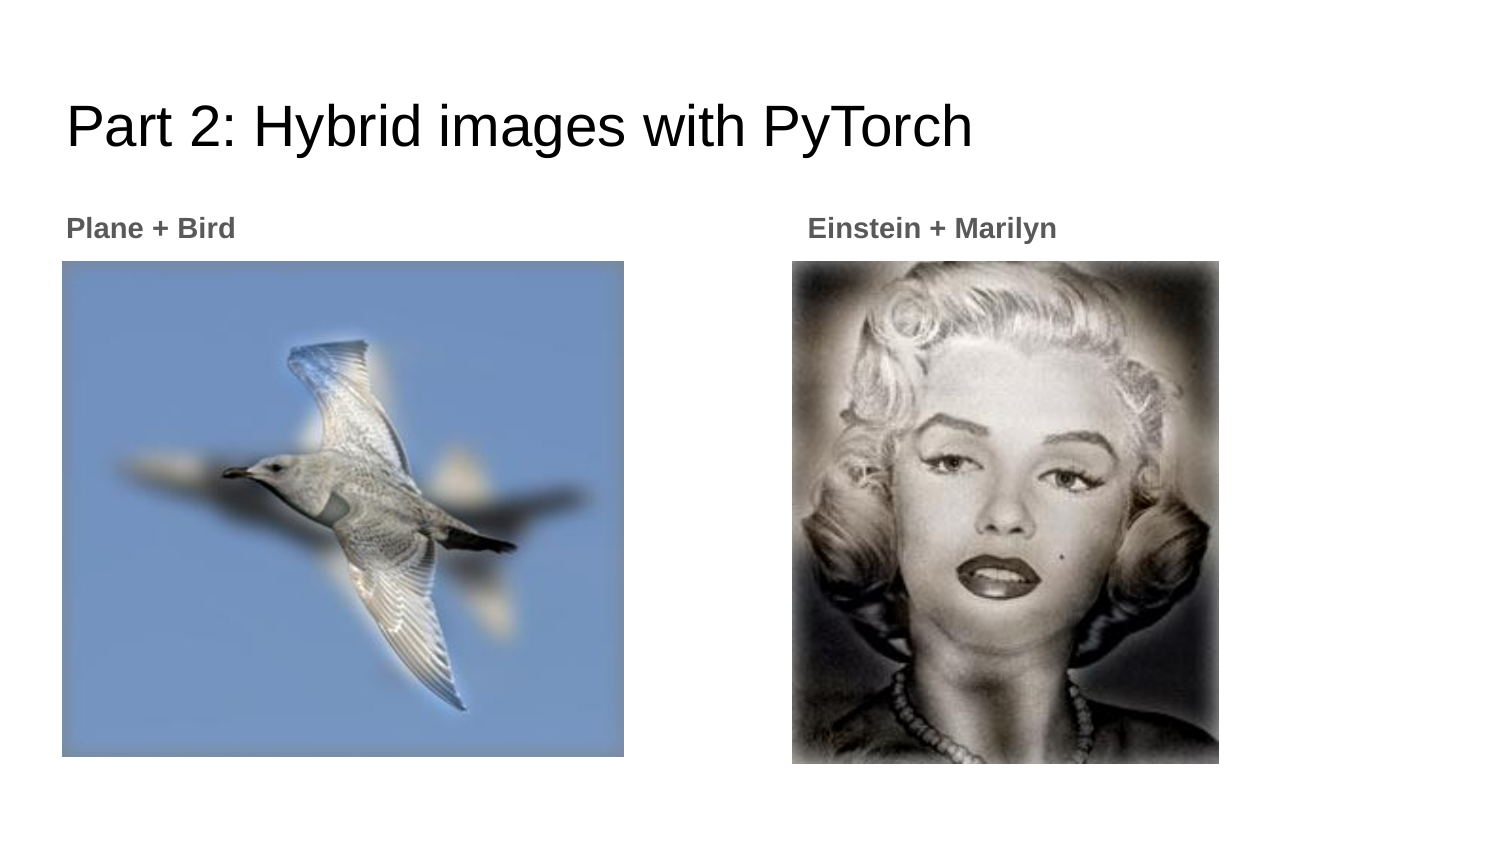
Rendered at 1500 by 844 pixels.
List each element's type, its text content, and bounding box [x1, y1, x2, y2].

picture [61, 261, 624, 758]
title Part 2: Hybrid images with PyTorch [51, 72, 1449, 167]
list Plane + Bird [insert your hybrid image here] [51, 189, 708, 750]
list Einstein + Marilyn [insert your hybrid image here] [792, 189, 1449, 750]
picture [792, 261, 1219, 764]
